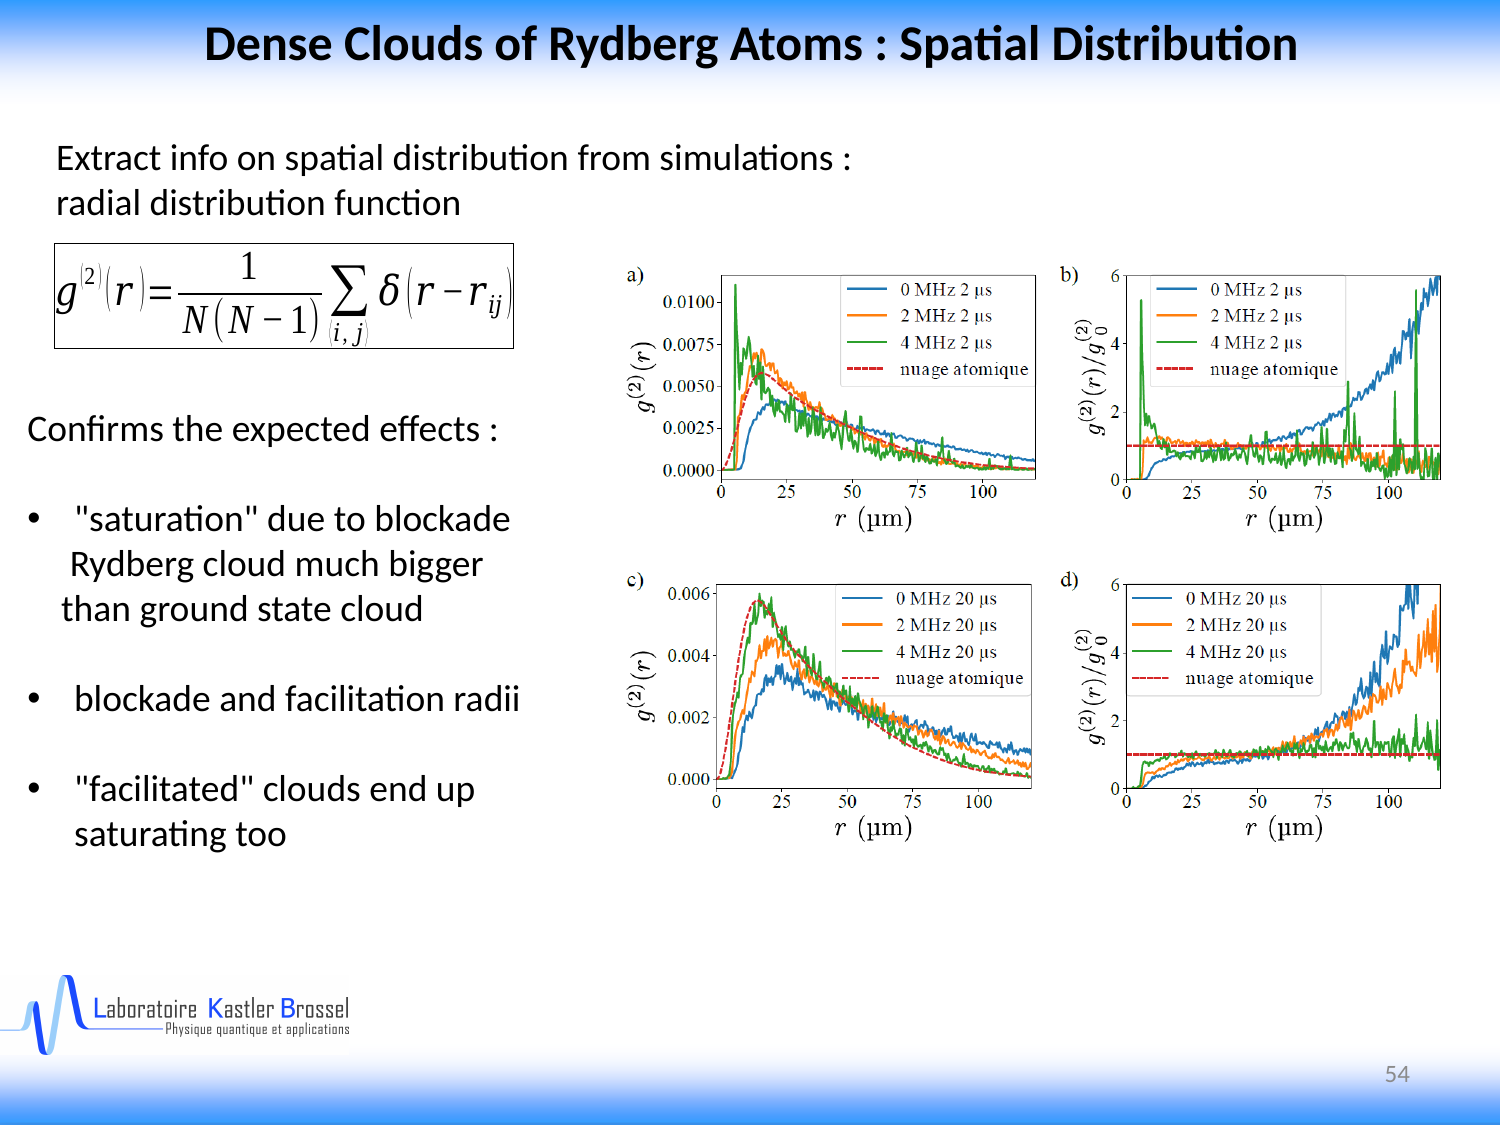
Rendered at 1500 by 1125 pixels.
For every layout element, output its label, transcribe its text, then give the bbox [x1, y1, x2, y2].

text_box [41, 125, 880, 349]
picture [0, 0, 1500, 1125]
title Dense Clouds of Rydberg Atoms : Spatial Distribution [76, 0, 1427, 81]
slide_number 54 [1074, 1042, 1425, 1103]
